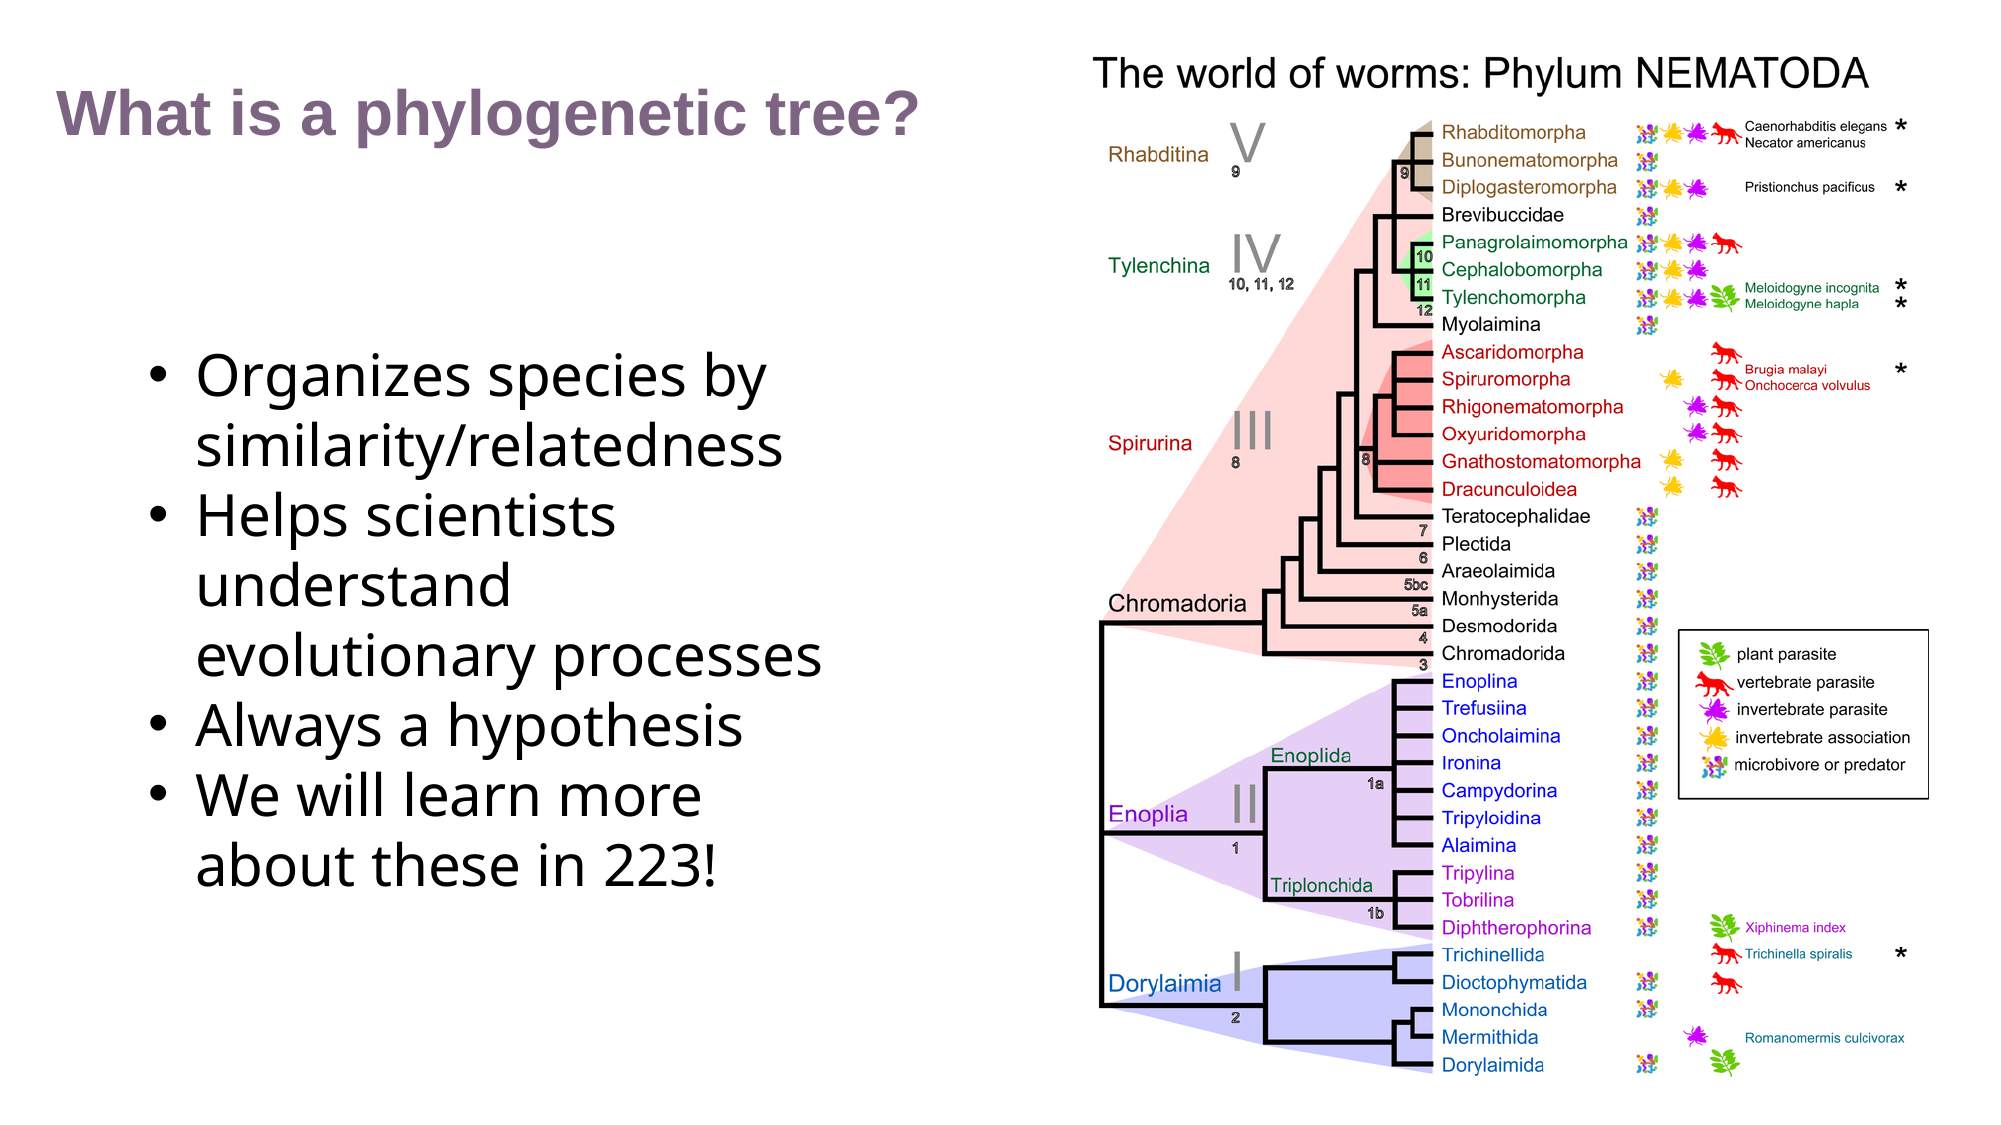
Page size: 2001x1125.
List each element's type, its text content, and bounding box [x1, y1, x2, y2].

text_box Organizes species by similarity/relatedness Helps scientists understand evolutionary processes Always a hypothesis We will learn more about these in 223! [133, 330, 878, 906]
picture [1092, 51, 1929, 1077]
text_box What is a phylogenetic tree? [36, 51, 1090, 169]
